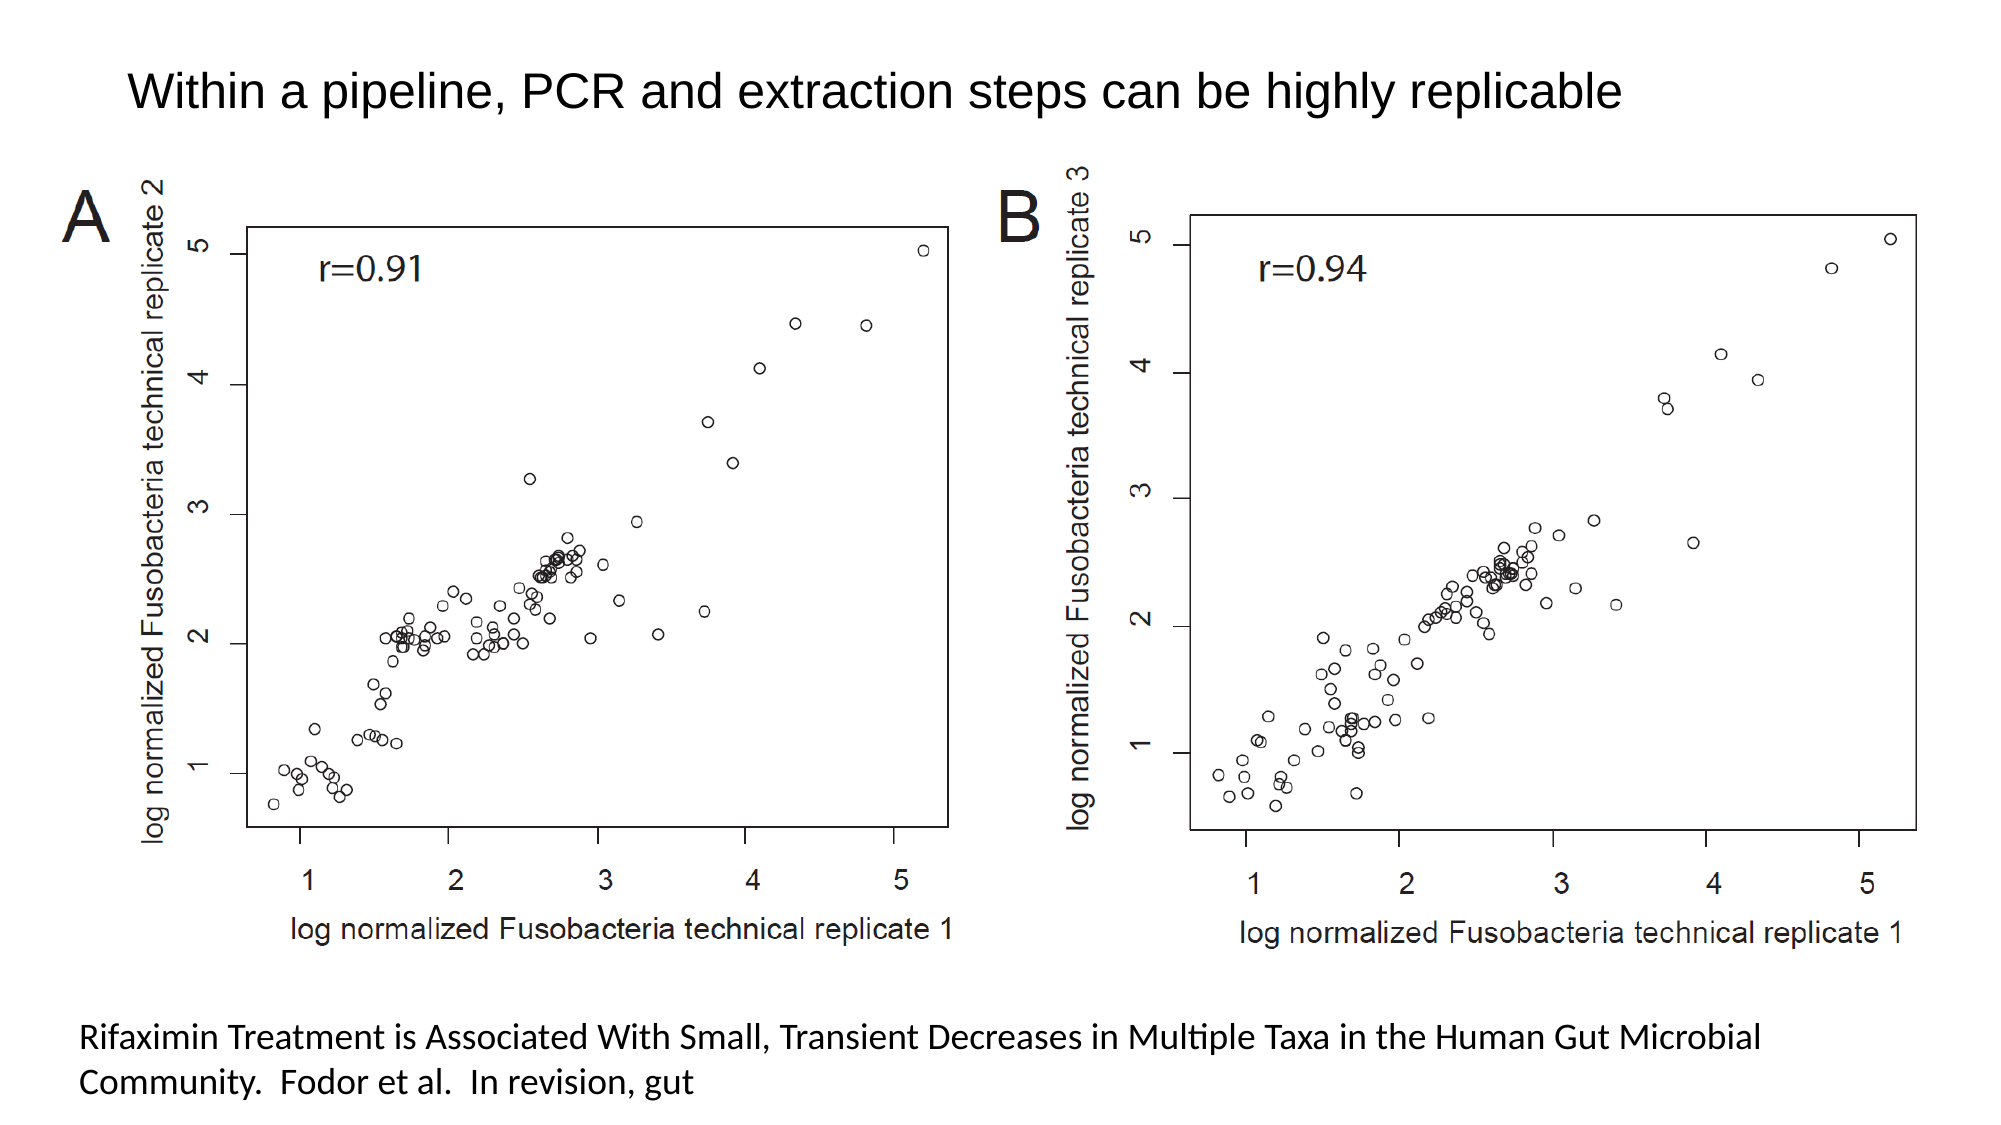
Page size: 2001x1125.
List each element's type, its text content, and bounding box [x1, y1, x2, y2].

text_box Rifaximin Treatment is Associated With Small, Transient Decreases in Multiple Taxa in the Human Gut Microbial Community. Fodor et al. In revision, gut [64, 1004, 1961, 1110]
text_box Within a pipeline, PCR and extraction steps can be highly replicable [112, 50, 1905, 126]
picture [0, 144, 2000, 972]
